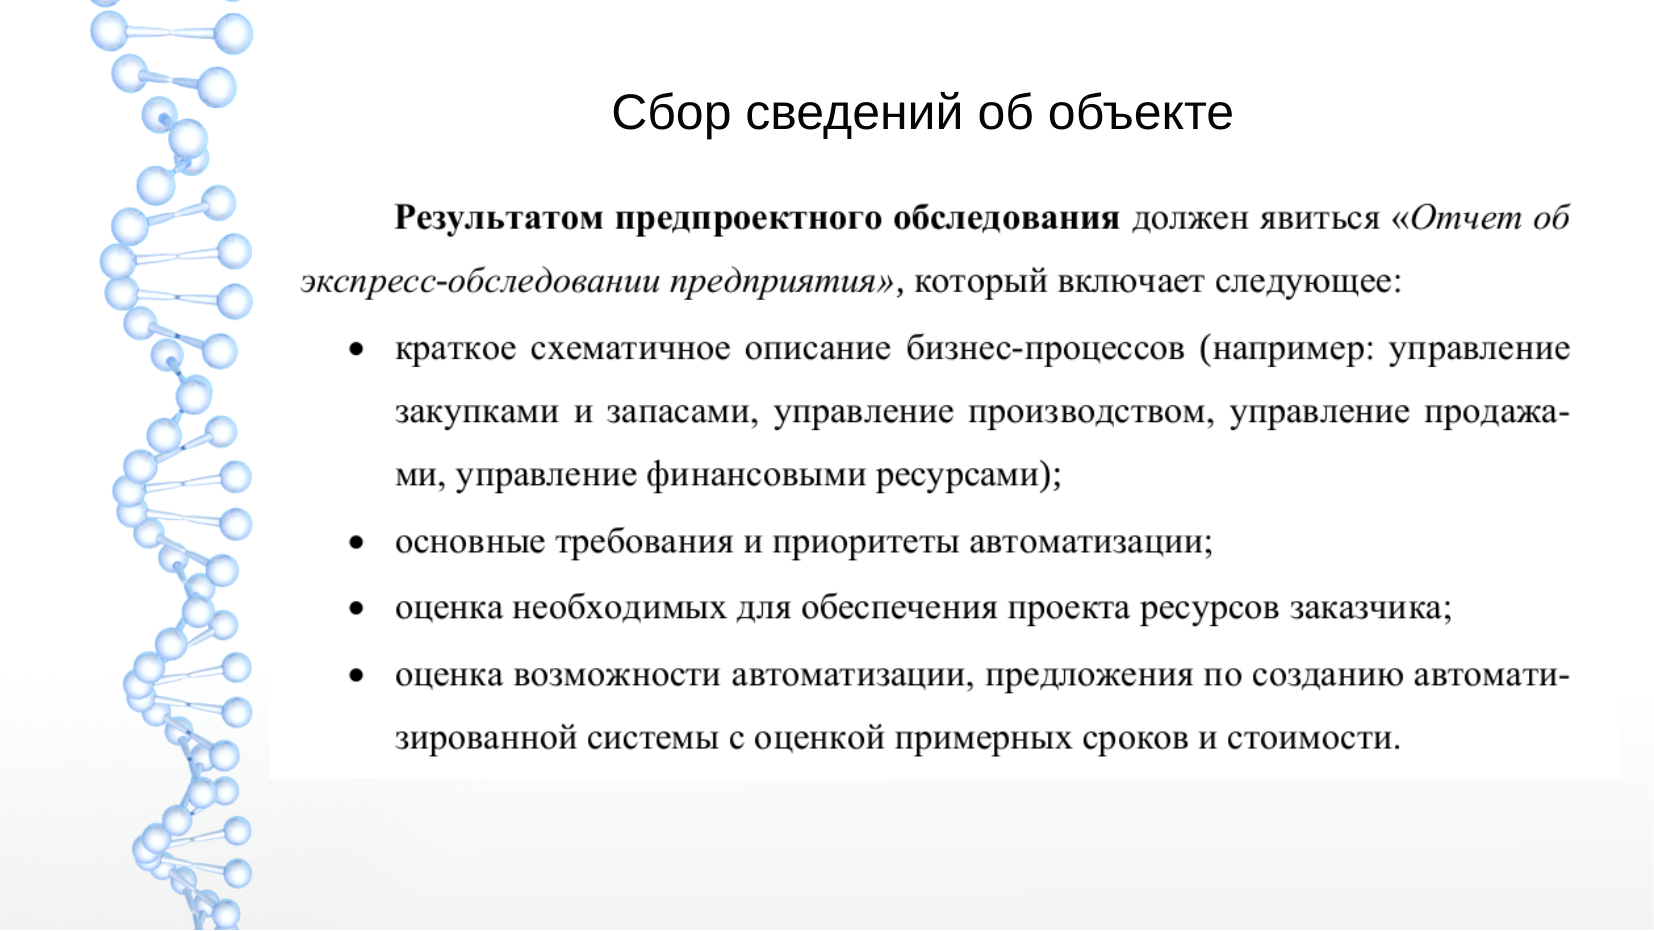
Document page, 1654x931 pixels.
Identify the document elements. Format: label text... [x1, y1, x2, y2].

text_box Сбор сведений об объекте [265, 35, 1595, 172]
picture [0, 0, 1654, 930]
